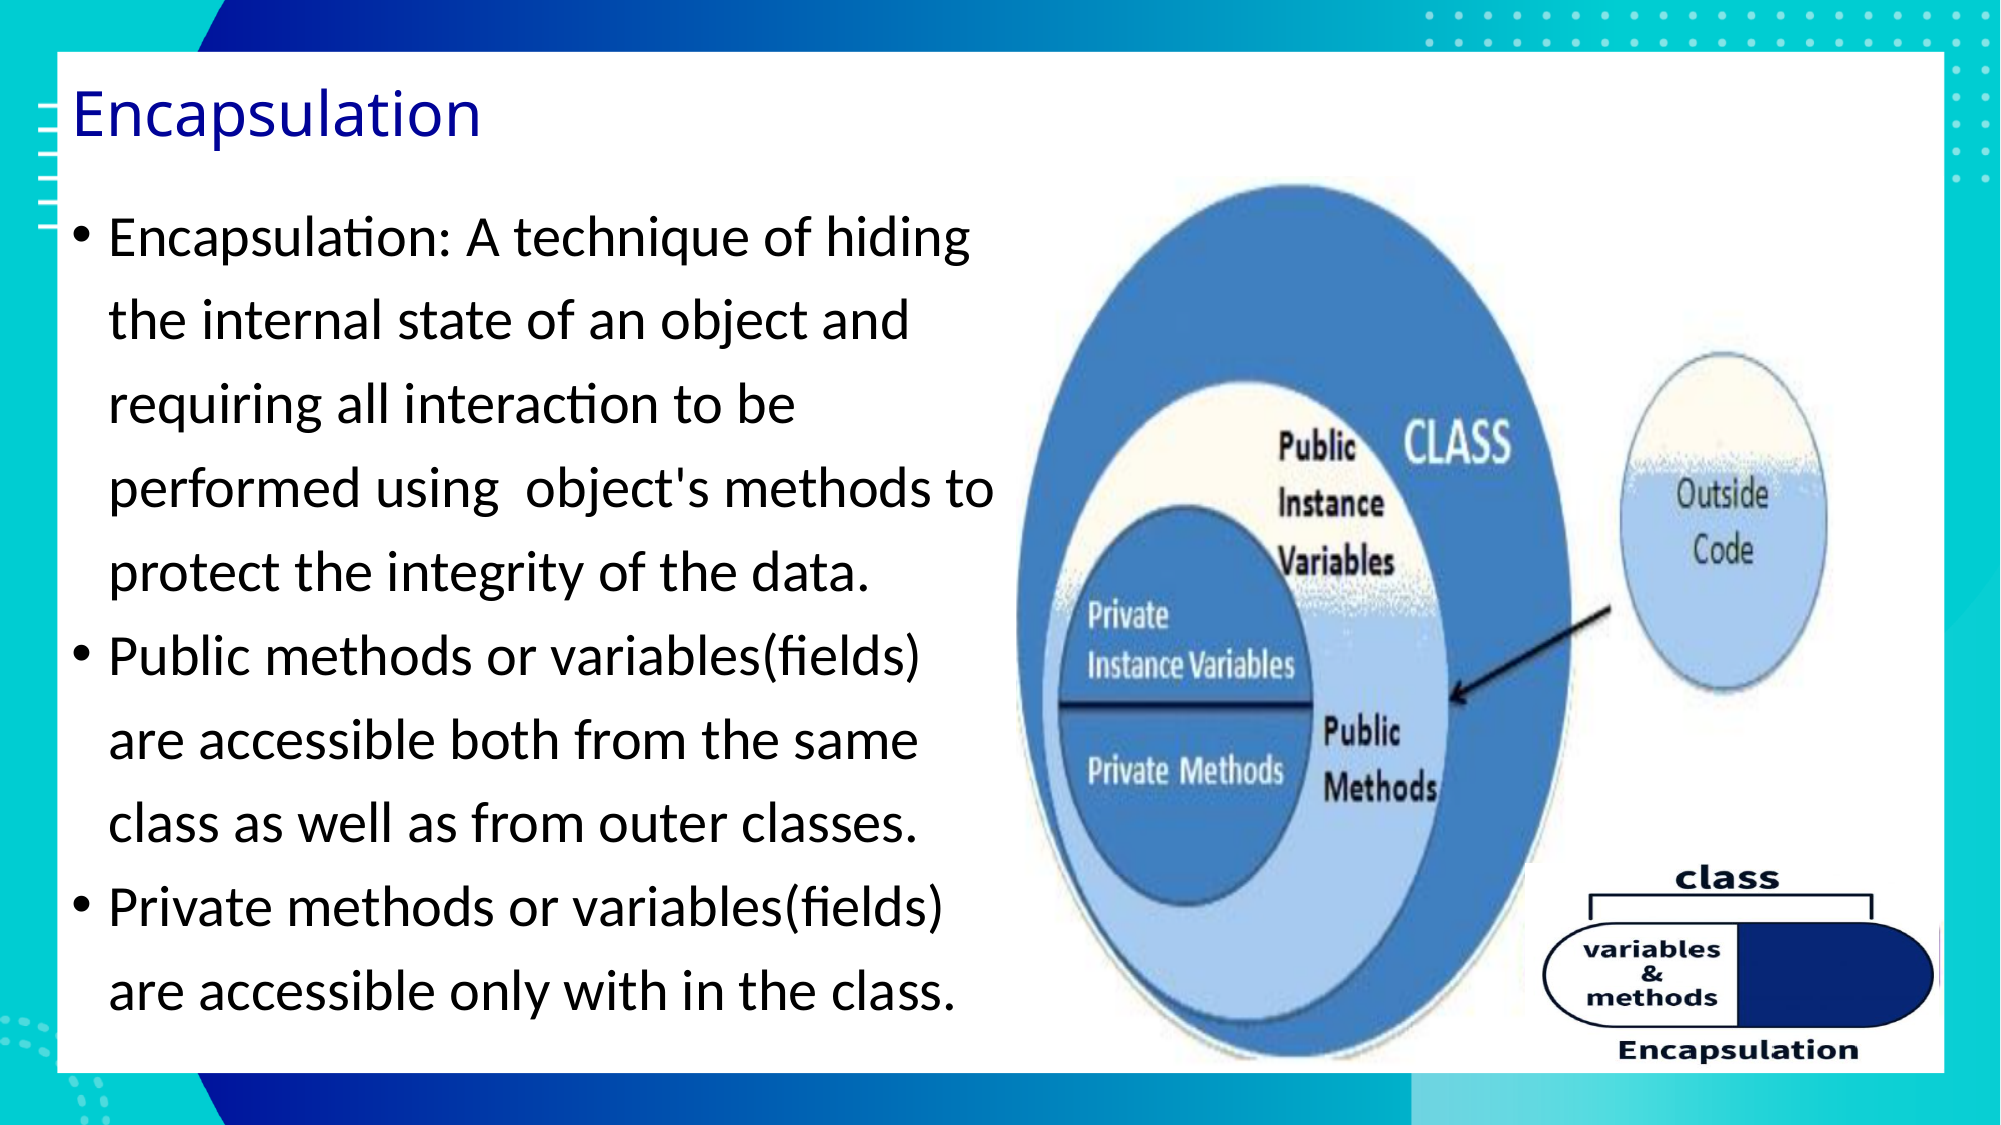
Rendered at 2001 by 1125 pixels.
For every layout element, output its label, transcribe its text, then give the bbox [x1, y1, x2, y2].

list Encapsulation: A technique of hiding the internal state of an object and requiring all interaction to be performed using object's methods to protect the integrity of the data. Public methods or variables(fields) are accessible both from the same class as well as from outer classes. Private methods or variables(fields) are accessible only with in the class. [56, 176, 1016, 1069]
picture [0, 0, 2001, 1125]
title Encapsulation [56, 56, 1939, 176]
